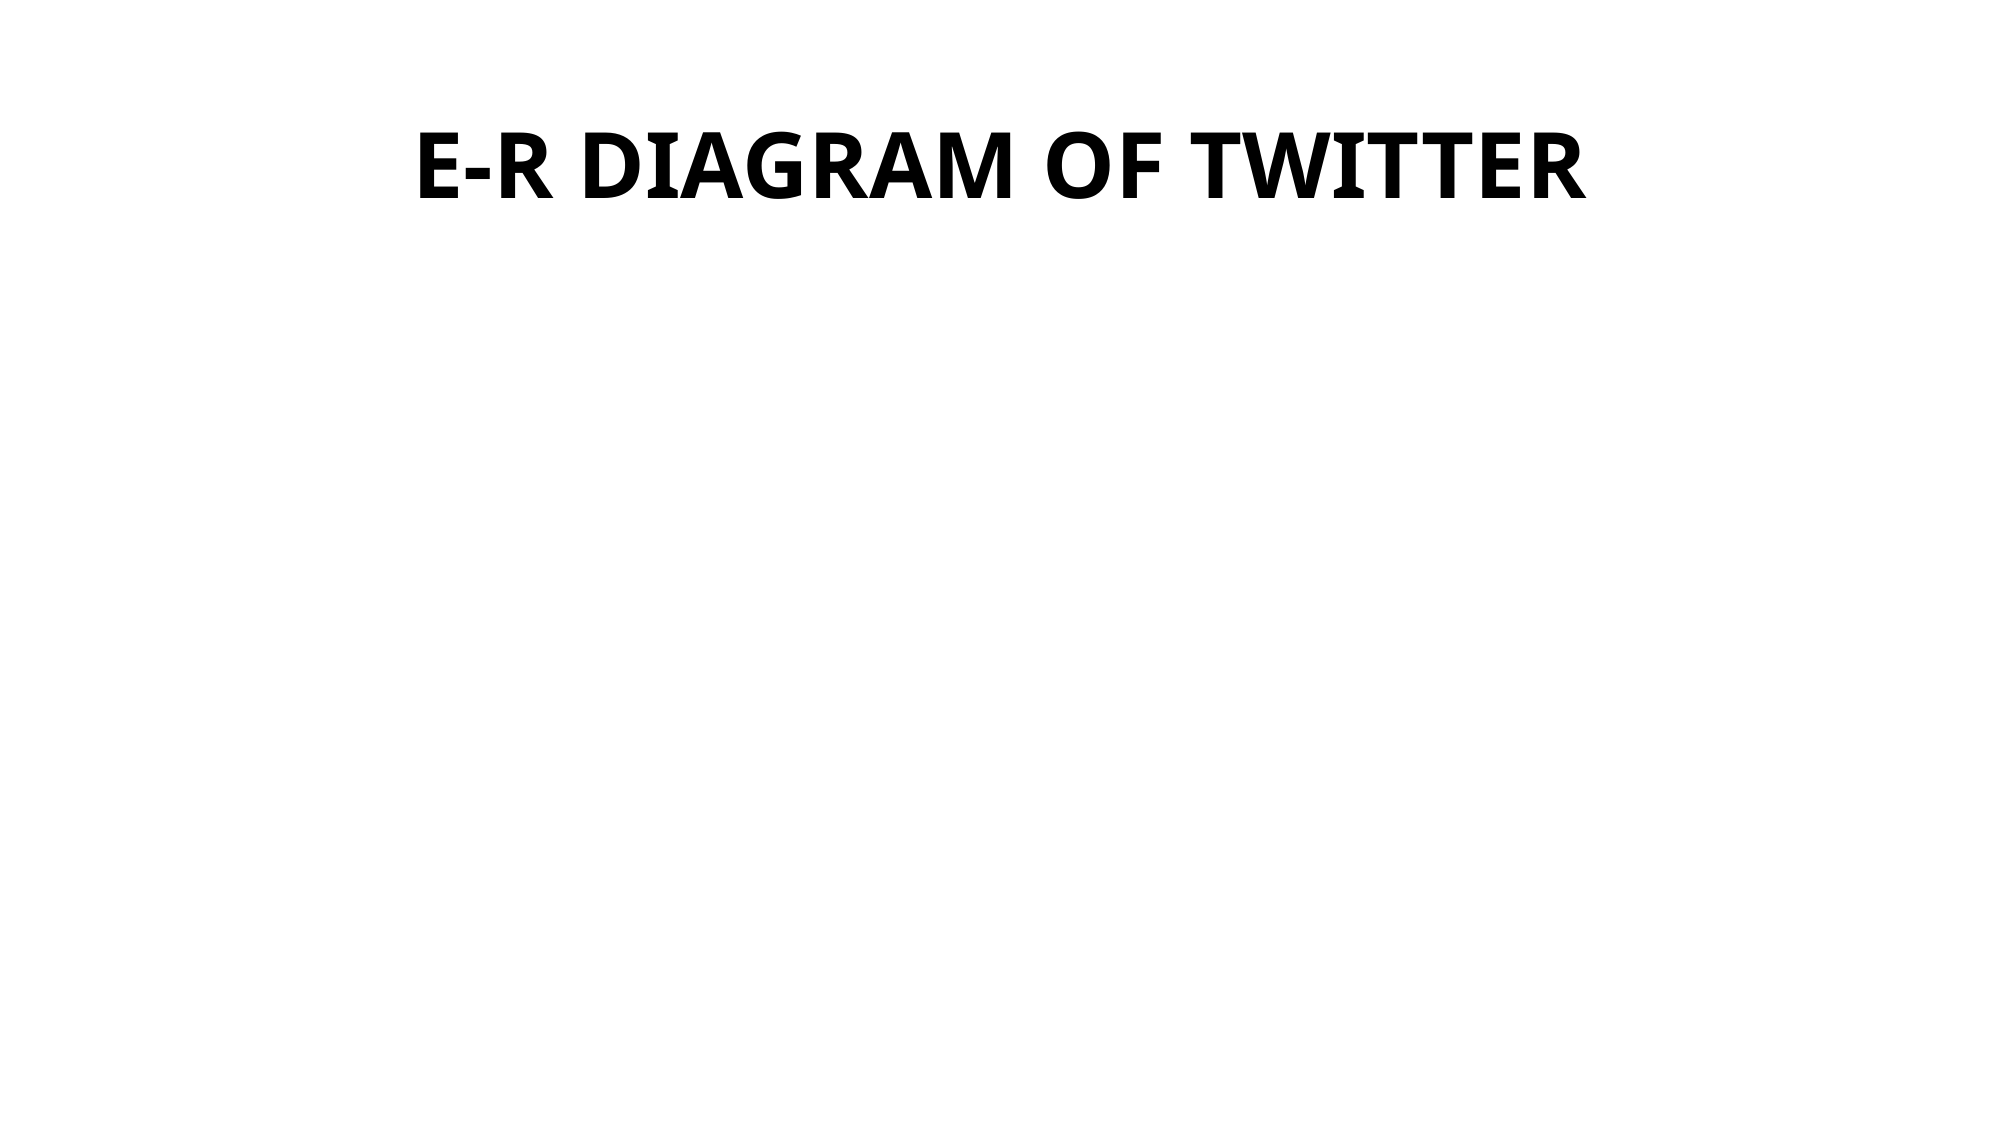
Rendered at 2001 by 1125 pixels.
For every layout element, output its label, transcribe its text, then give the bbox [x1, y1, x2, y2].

title E-R DIAGRAM OF TWITTER [137, 59, 1863, 278]
